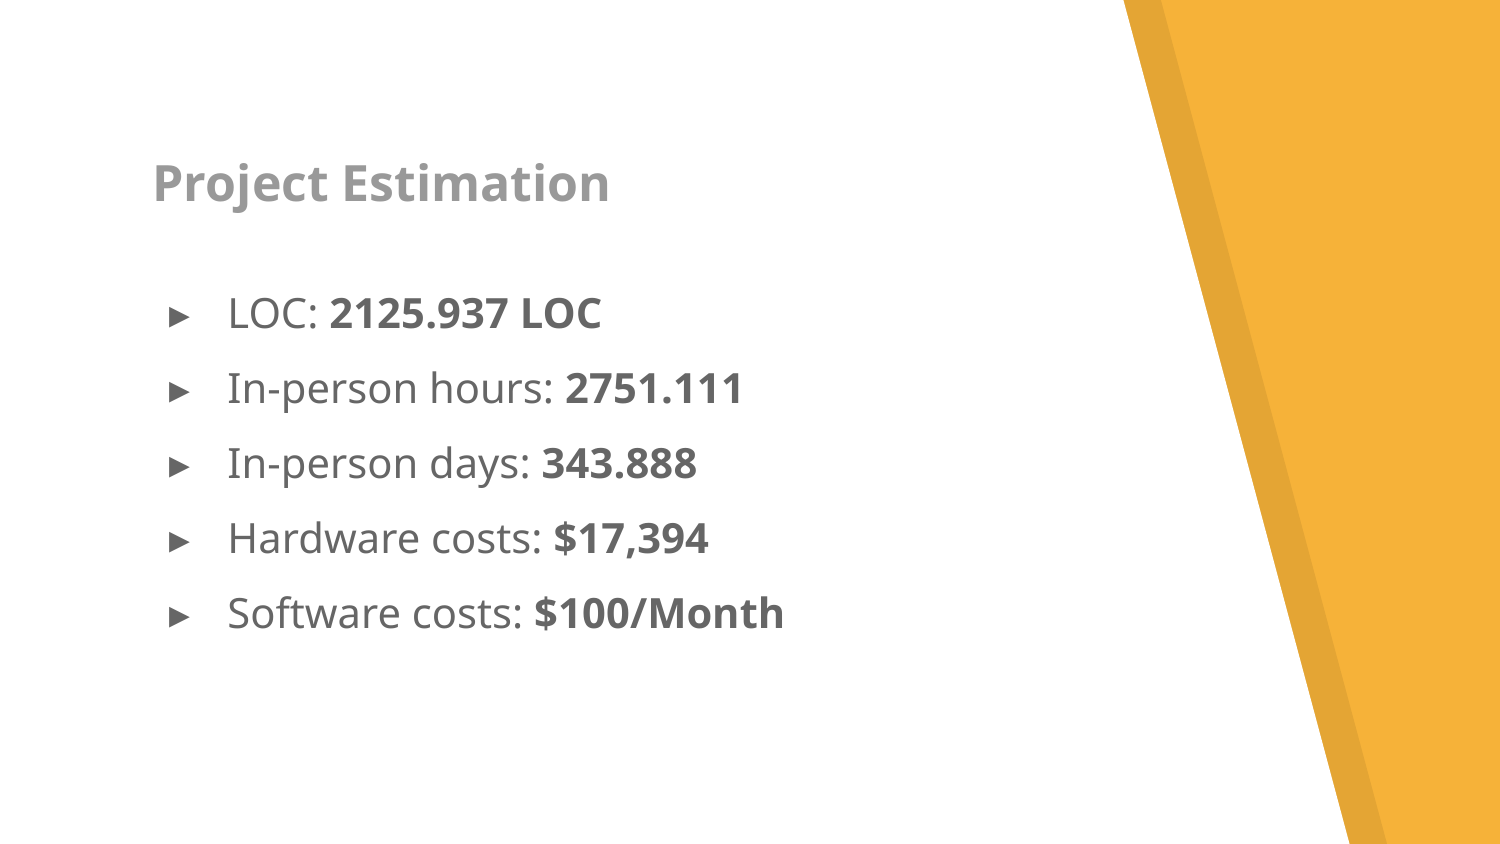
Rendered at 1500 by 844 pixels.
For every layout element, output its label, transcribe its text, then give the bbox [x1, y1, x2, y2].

title Project Estimation [137, 146, 1011, 227]
list LOC: 2125.937 LOC In-person hours: 2751.111 In-person days: 343.888 Hardware costs: $17,394 Software costs: $100/Month [137, 246, 1011, 687]
